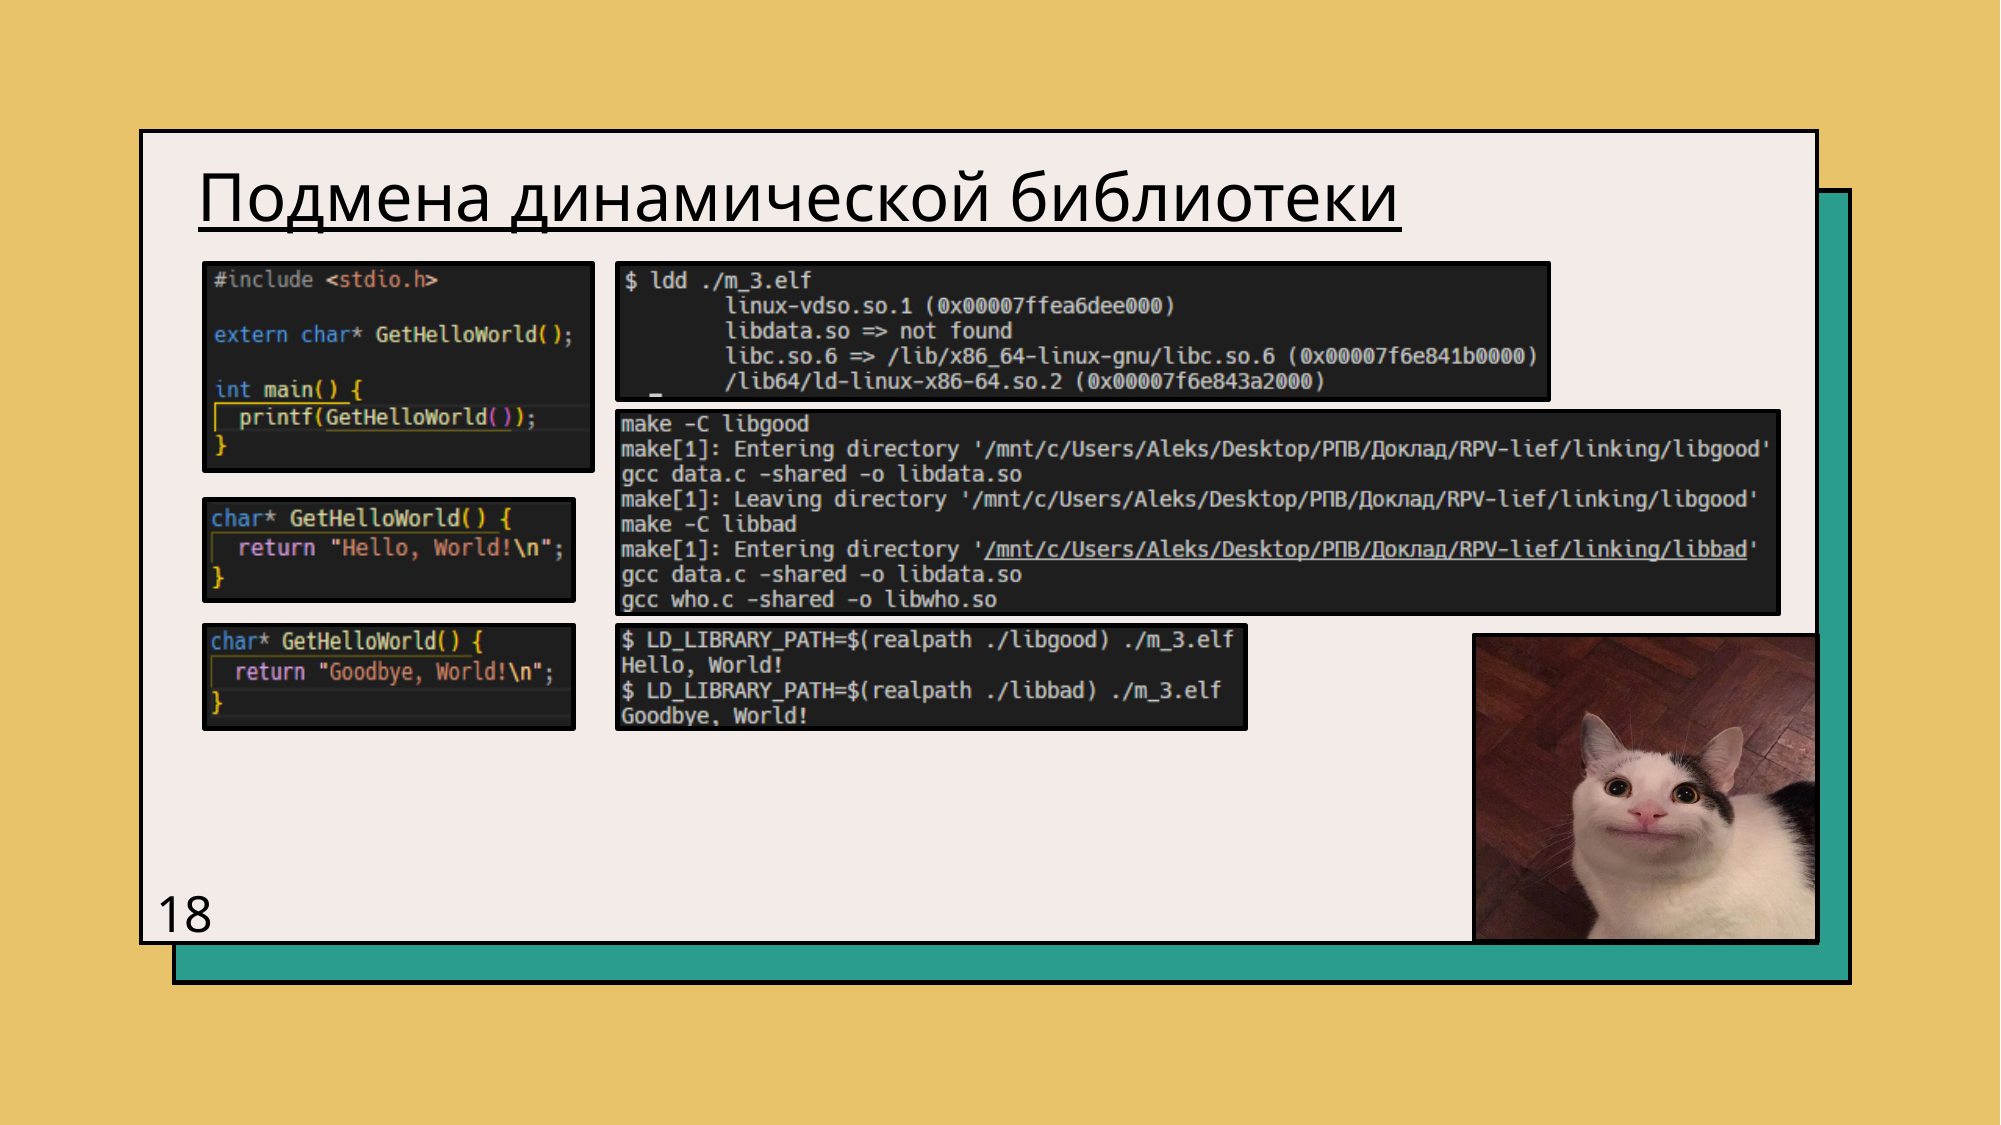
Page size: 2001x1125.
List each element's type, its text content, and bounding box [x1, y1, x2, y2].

picture [206, 627, 571, 726]
text_box Подмена динамической библиотеки [183, 147, 1683, 323]
picture [619, 413, 1777, 612]
picture [1476, 637, 1815, 939]
picture [620, 627, 1244, 727]
picture [206, 501, 571, 598]
text_box <номер> [141, 874, 417, 958]
picture [206, 265, 591, 468]
picture [619, 265, 1547, 397]
